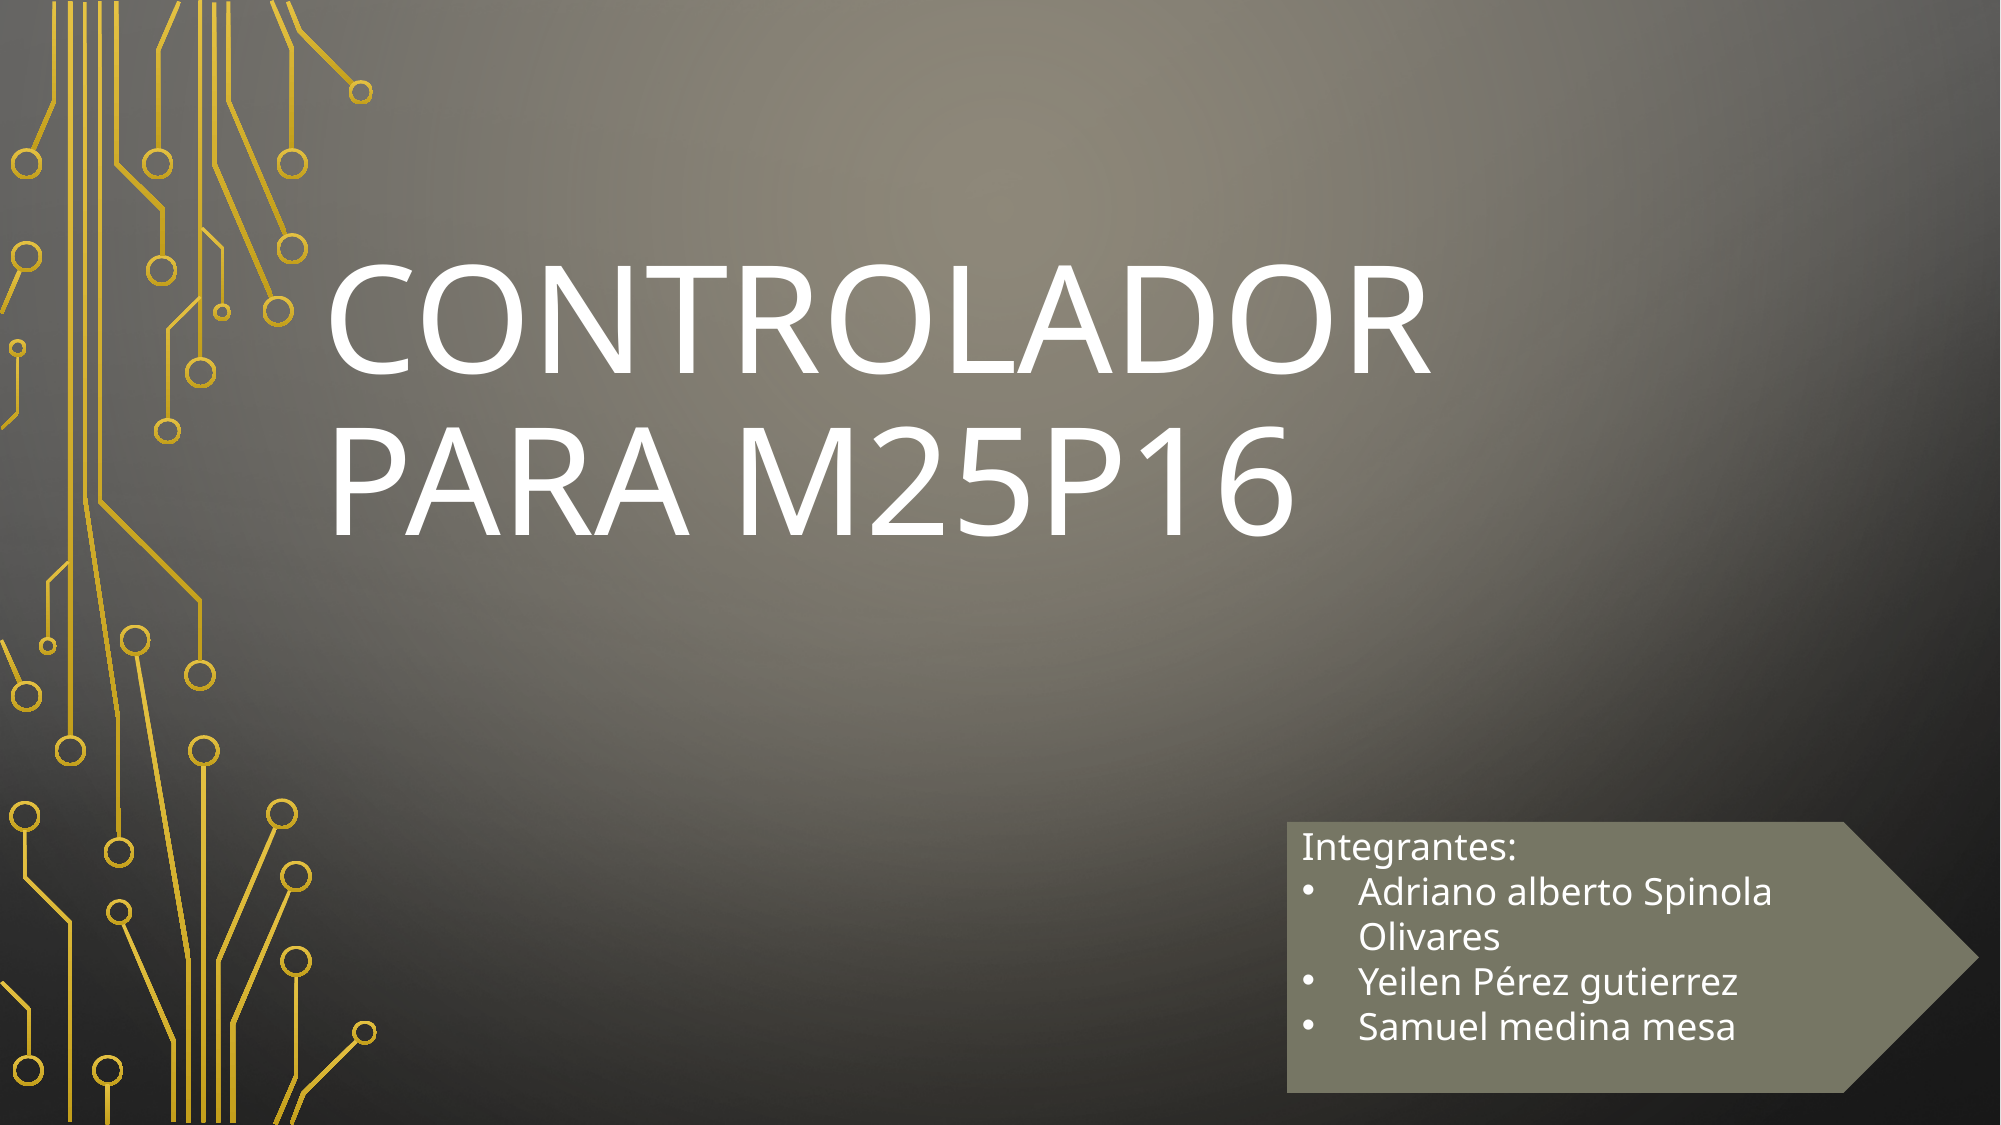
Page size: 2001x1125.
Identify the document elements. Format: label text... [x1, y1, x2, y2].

title Controlador para m25p16 [307, 184, 1750, 576]
text_box Integrantes: Adriano alberto Spinola Olivares Yeilen Pérez gutierrez Samuel medina mesa [1285, 820, 1980, 1095]
